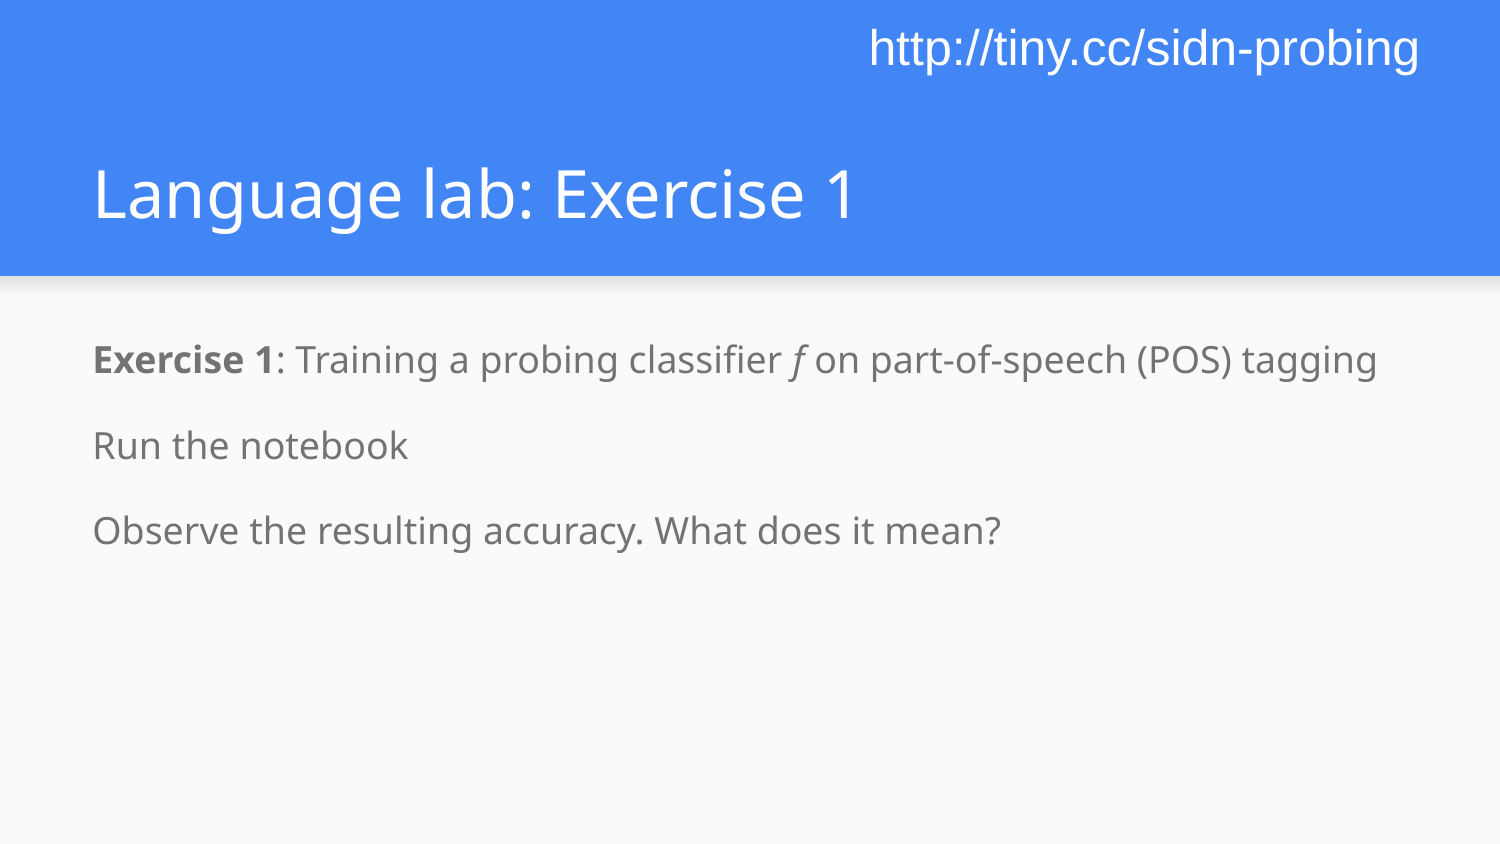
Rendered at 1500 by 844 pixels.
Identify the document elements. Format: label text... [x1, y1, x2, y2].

title Language lab: Exercise 1 [77, 121, 1427, 248]
text_box http://tiny.cc/sidn-probing [853, 0, 1500, 108]
list Exercise 1: Training a probing classifier f on part-of-speech (POS) tagging Run the notebook Observe the resulting accuracy. What does it mean? [77, 314, 1427, 760]
